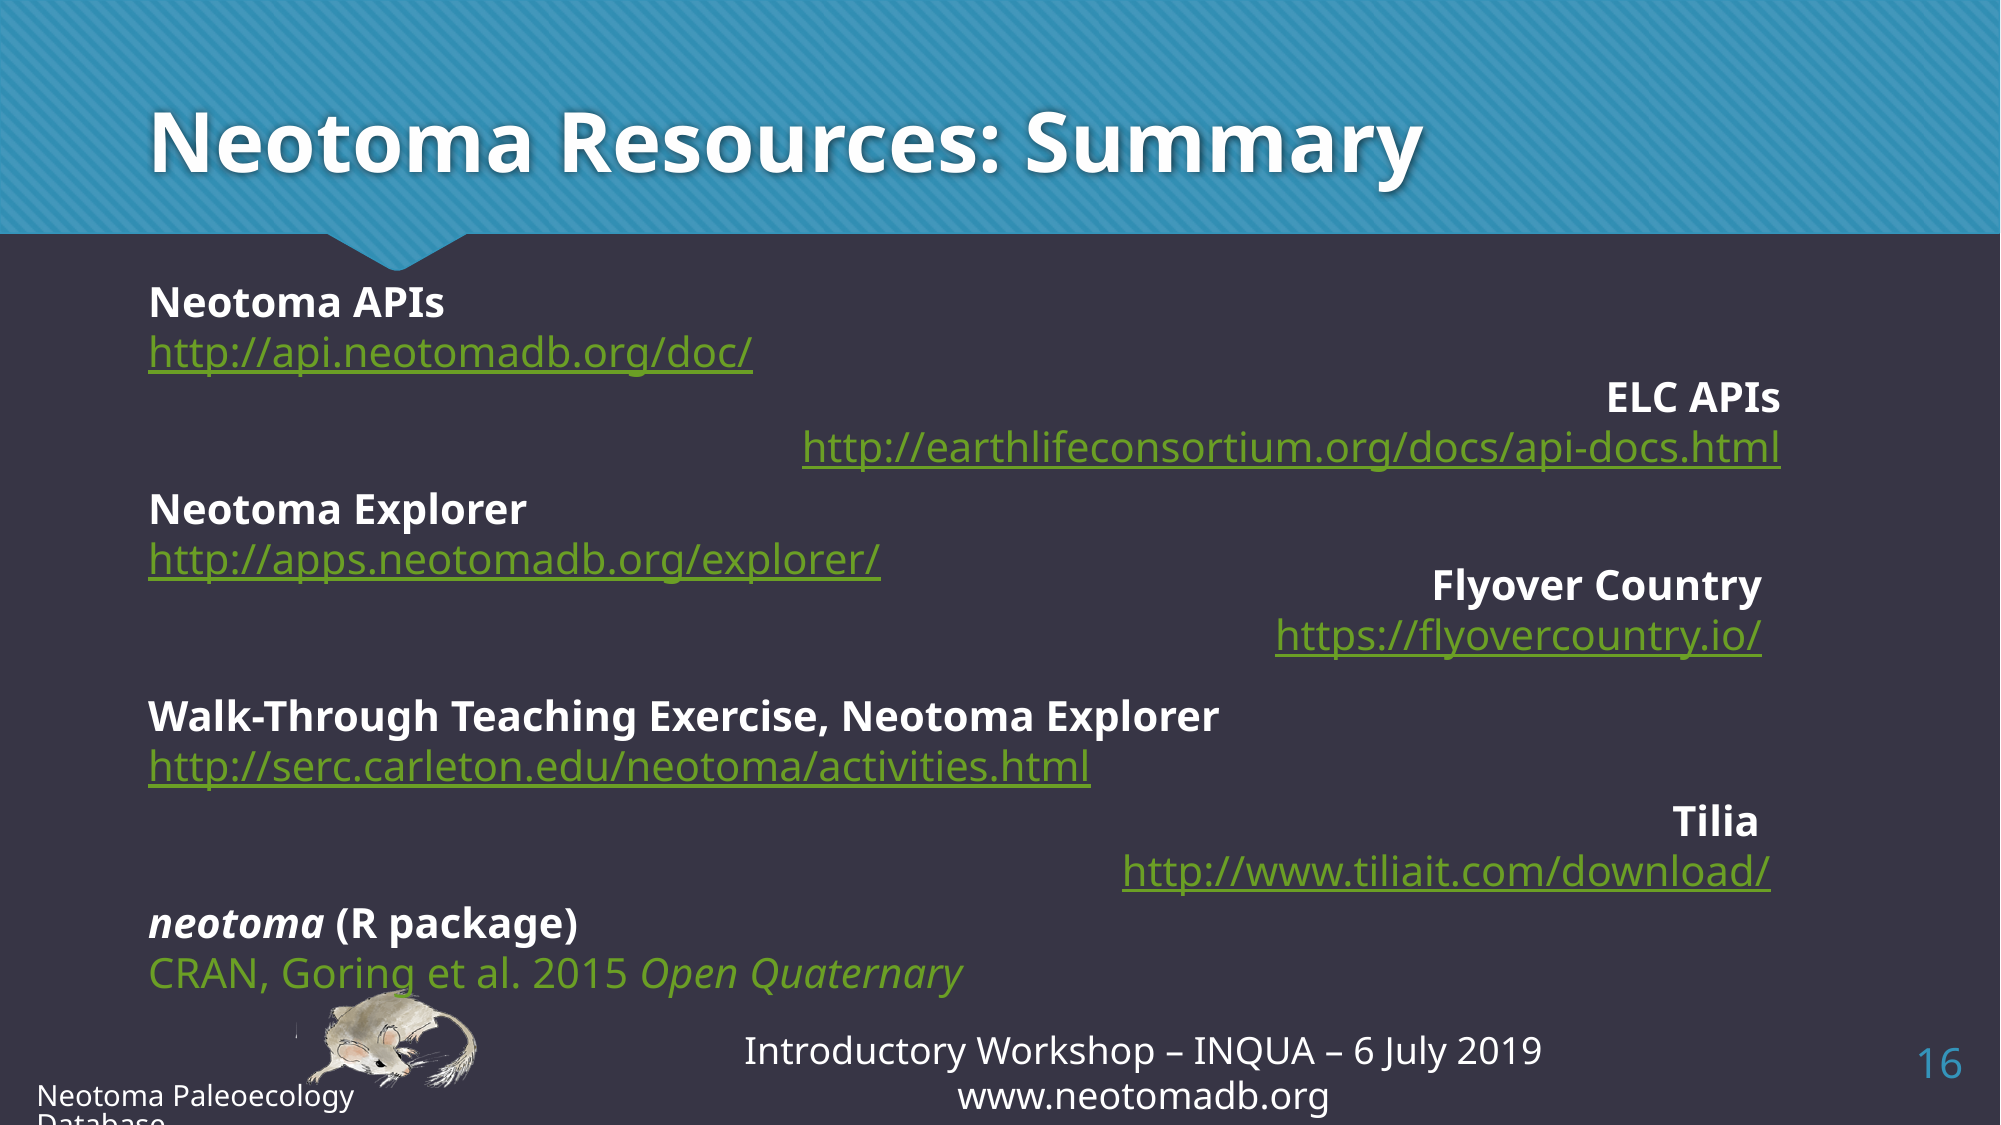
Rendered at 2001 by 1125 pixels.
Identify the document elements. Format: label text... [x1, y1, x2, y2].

slide_number 16 [1804, 1035, 1979, 1096]
text_box Tilia http://www.tiliait.com/download/ [1107, 786, 1786, 909]
text_box Neotoma APIs http://api.neotomadb.org/doc/ Neotoma Explorer http://apps.neotomadb.org/explorer/ Walk-Through Teaching Exercise, Neotoma Explorer http://serc.carleton.edu/neotoma/activities.html neotoma (R package) CRAN, Goring et al. 2015 Open Quaternary [133, 268, 1897, 1004]
title Neotoma Resources: Summary [132, 37, 1868, 197]
picture [295, 1004, 484, 1088]
text_box Flyover Country https://flyovercountry.io/ [1260, 551, 1777, 673]
text_box ELC APIs http://earthlifeconsortium.org/docs/api-docs.html [787, 363, 1796, 486]
footer Neotoma Paleoecology Database [21, 1065, 390, 1125]
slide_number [698, 1020, 1590, 1080]
